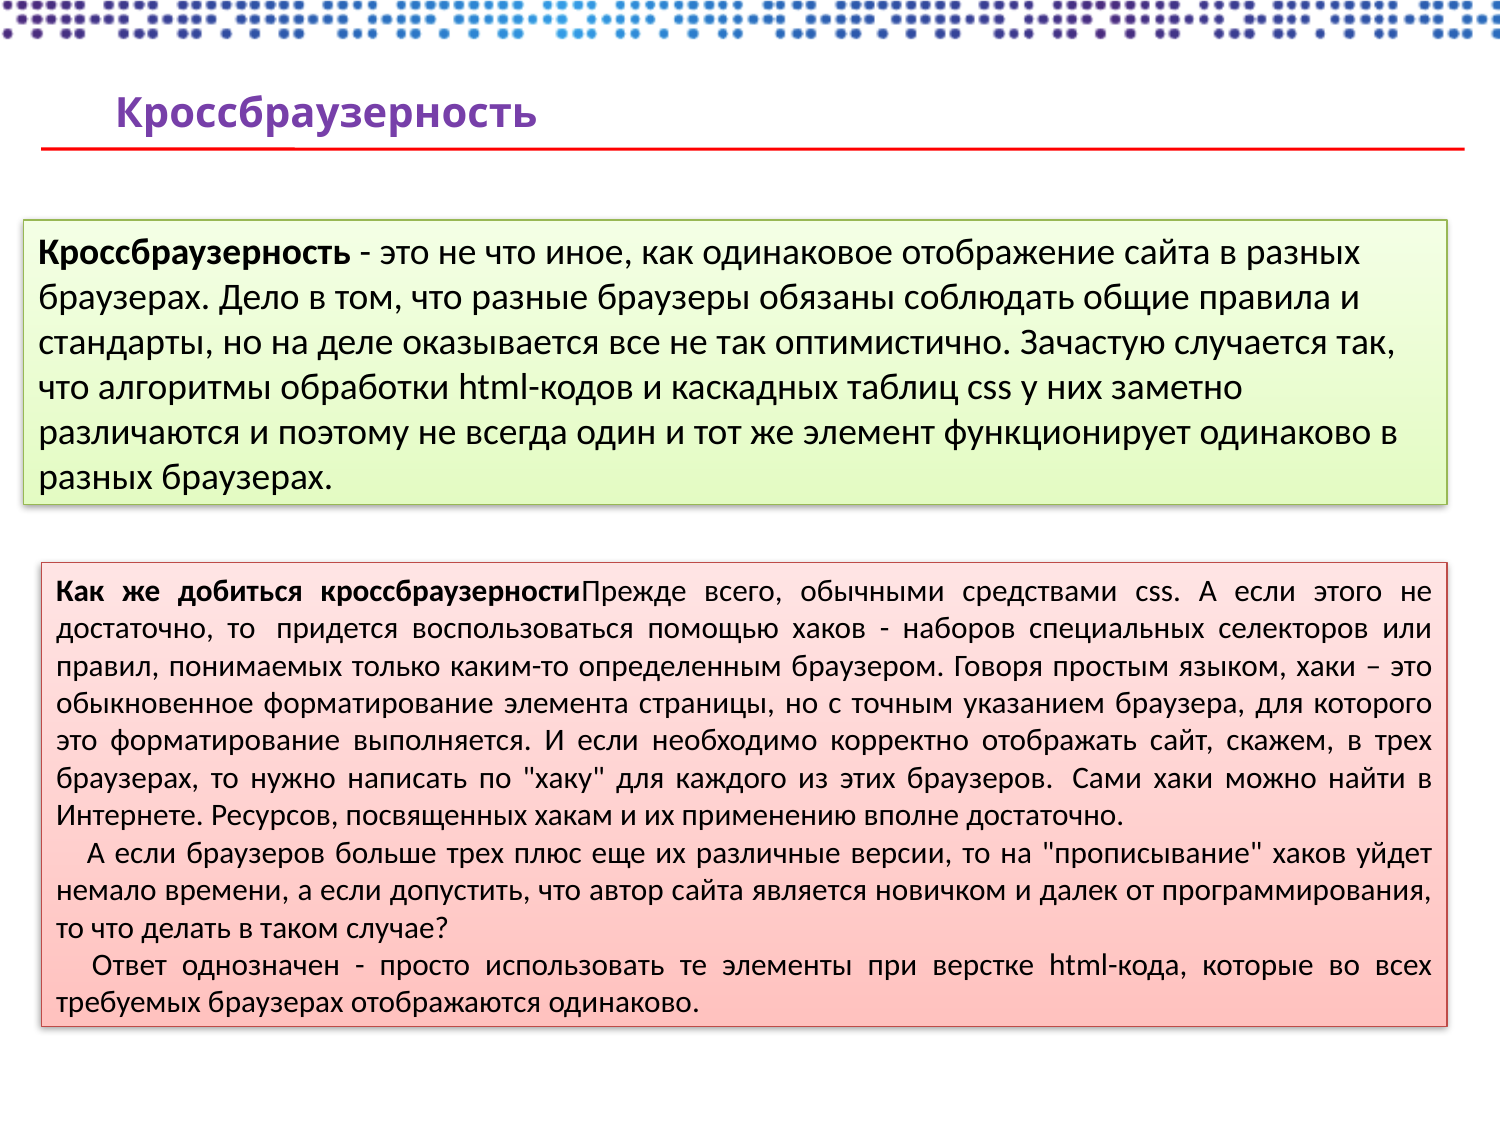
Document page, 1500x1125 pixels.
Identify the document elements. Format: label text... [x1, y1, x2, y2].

text_box Кроссбраузерность [100, 78, 1447, 143]
text_box Кроссбраузерность - это не что иное, как одинаковое отображение сайта в разных браузерах. Дело в том, что разные браузеры обязаны соблюдать общие правила и стандарты, но на деле оказывается все не так оптимистично. Зачастую случается так, что алгоритмы обработки html-кодов и каскадных таблиц css у них заметно различаются и поэтому не всегда один и тот же элемент функционирует одинаково в разных браузерах. [23, 219, 1448, 505]
picture [0, 0, 1500, 51]
text_box Как же добиться кроссбраузерностиПрежде всего, обычными средствами css. А если этого не достаточно, то придется воспользоваться помощью хаков - наборов специальных селекторов или правил, понимаемых только каким-то определенным браузером. Говоря простым языком, хаки – это обыкновенное форматирование элемента страницы, но с точным указанием браузера, для которого это форматирование выполняется. И если необходимо корректно отображать сайт, скажем, в трех браузерах, то нужно написать по "хаку" для каждого из этих браузеров. Сами хаки можно найти в Интернете. Ресурсов, посвященных хакам и их применению вполне достаточно. А если браузеров больше трех плюс еще их различные версии, то на "прописывание" хаков уйдет немало времени, а если допустить, что автор сайта является новичком и далек от программирования, то что делать в таком случае? Ответ однозначен - просто использовать те элементы при верстке html-кода, которые во всех требуемых браузерах отображаются одинаково. [41, 562, 1448, 1027]
